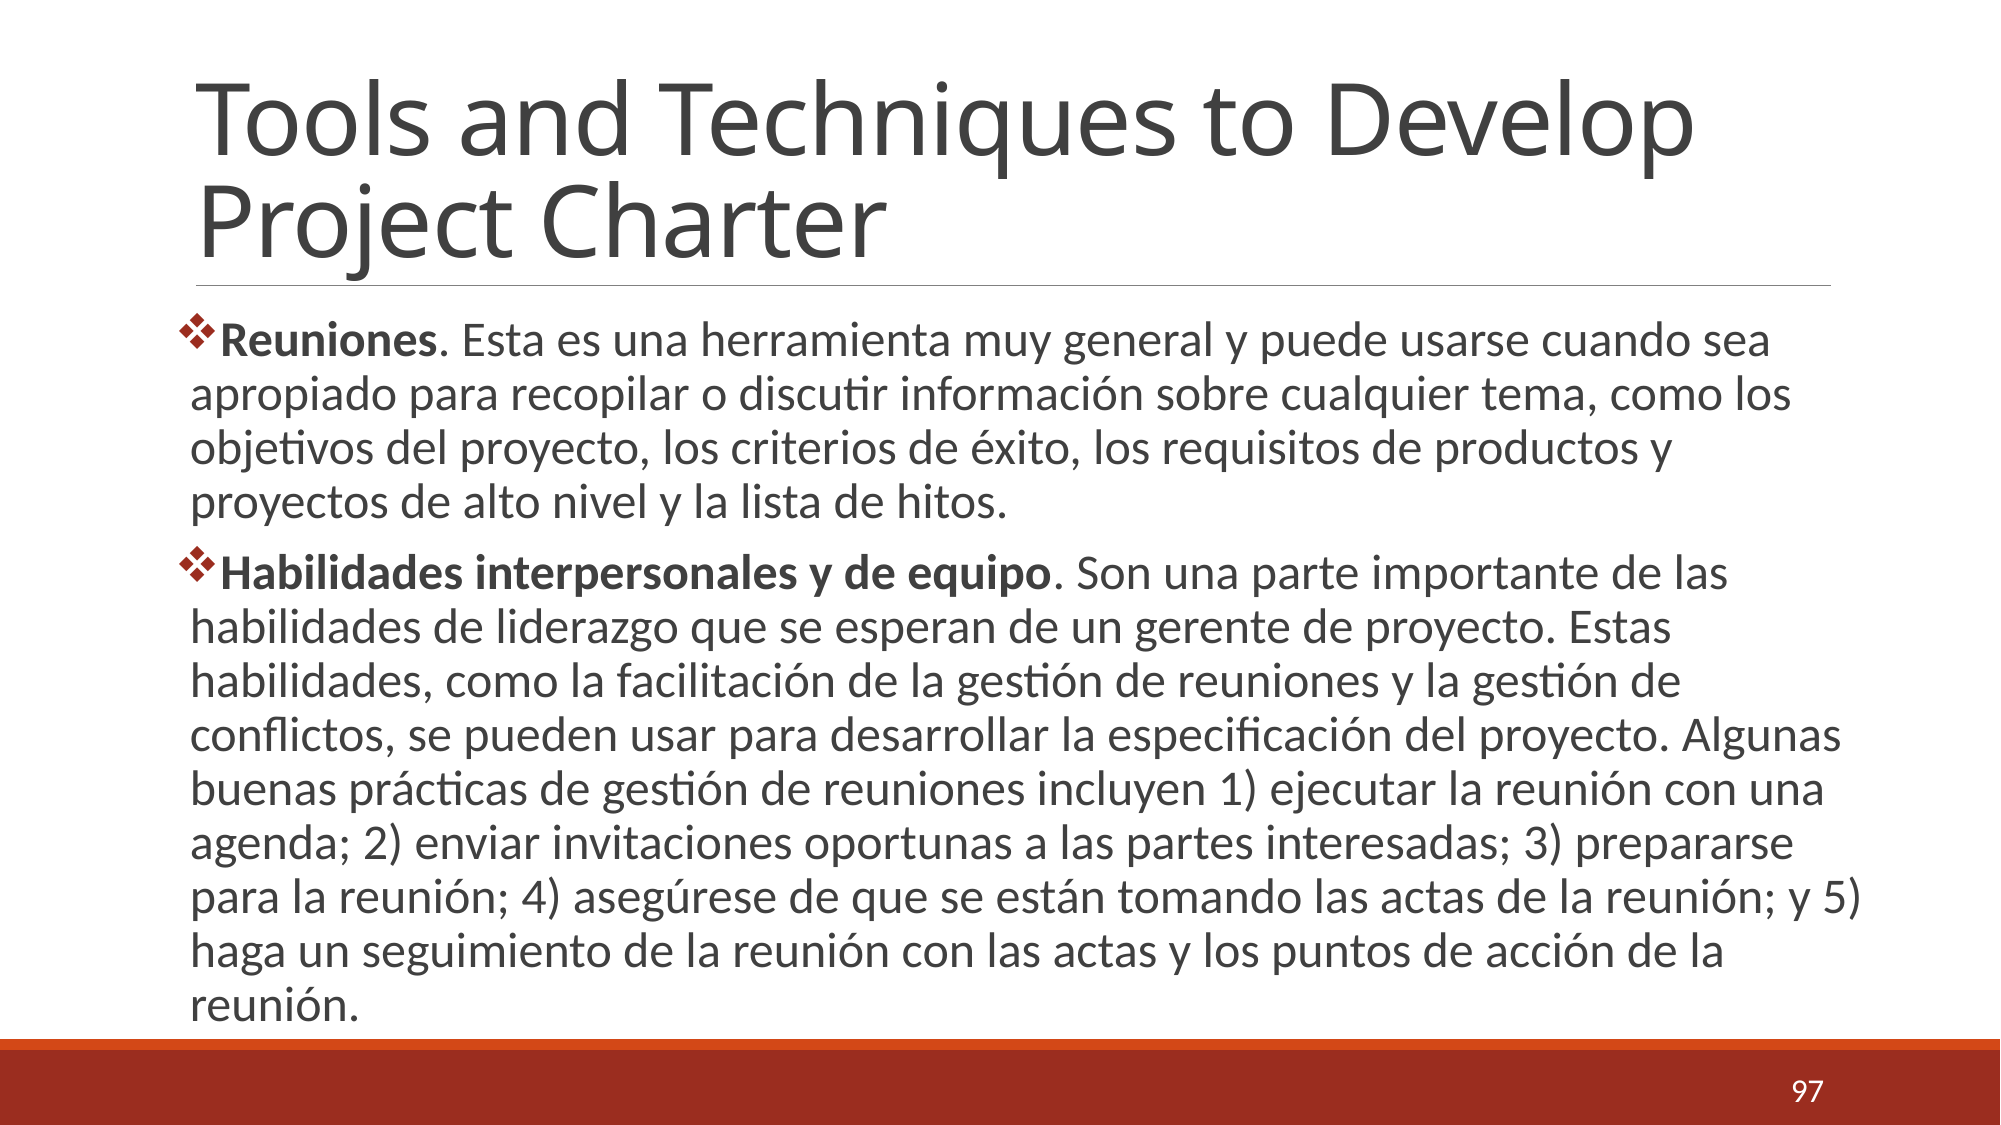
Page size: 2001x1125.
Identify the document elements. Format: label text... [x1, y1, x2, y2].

title Tools and Techniques to Develop Project Charter [180, 47, 1830, 285]
slide_number 97 [1624, 1059, 1840, 1120]
list Reuniones. Esta es una herramienta muy general y puede usarse cuando sea apropiado para recopilar o discutir información sobre cualquier tema, como los objetivos del proyecto, los criterios de éxito, los requisitos de productos y proyectos de alto nivel y la lista de hitos. Habilidades interpersonales y de equipo. Son una parte importante de las habilidades de liderazgo que se esperan de un gerente de proyecto. Estas habilidades, como la facilitación de la gestión de reuniones y la gestión de conflictos, se pueden usar para desarrollar la especificación del proyecto. Algunas buenas prácticas de gestión de reuniones incluyen 1) ejecutar la reunión con una agenda; 2) enviar invitaciones oportunas a las partes interesadas; 3) prepararse para la reunión; 4) asegúrese de que se están tomando las actas de la reunión; y 5) haga un seguimiento de la reunión con las actas y los puntos de acción de la reunión. [174, 306, 1877, 1055]
